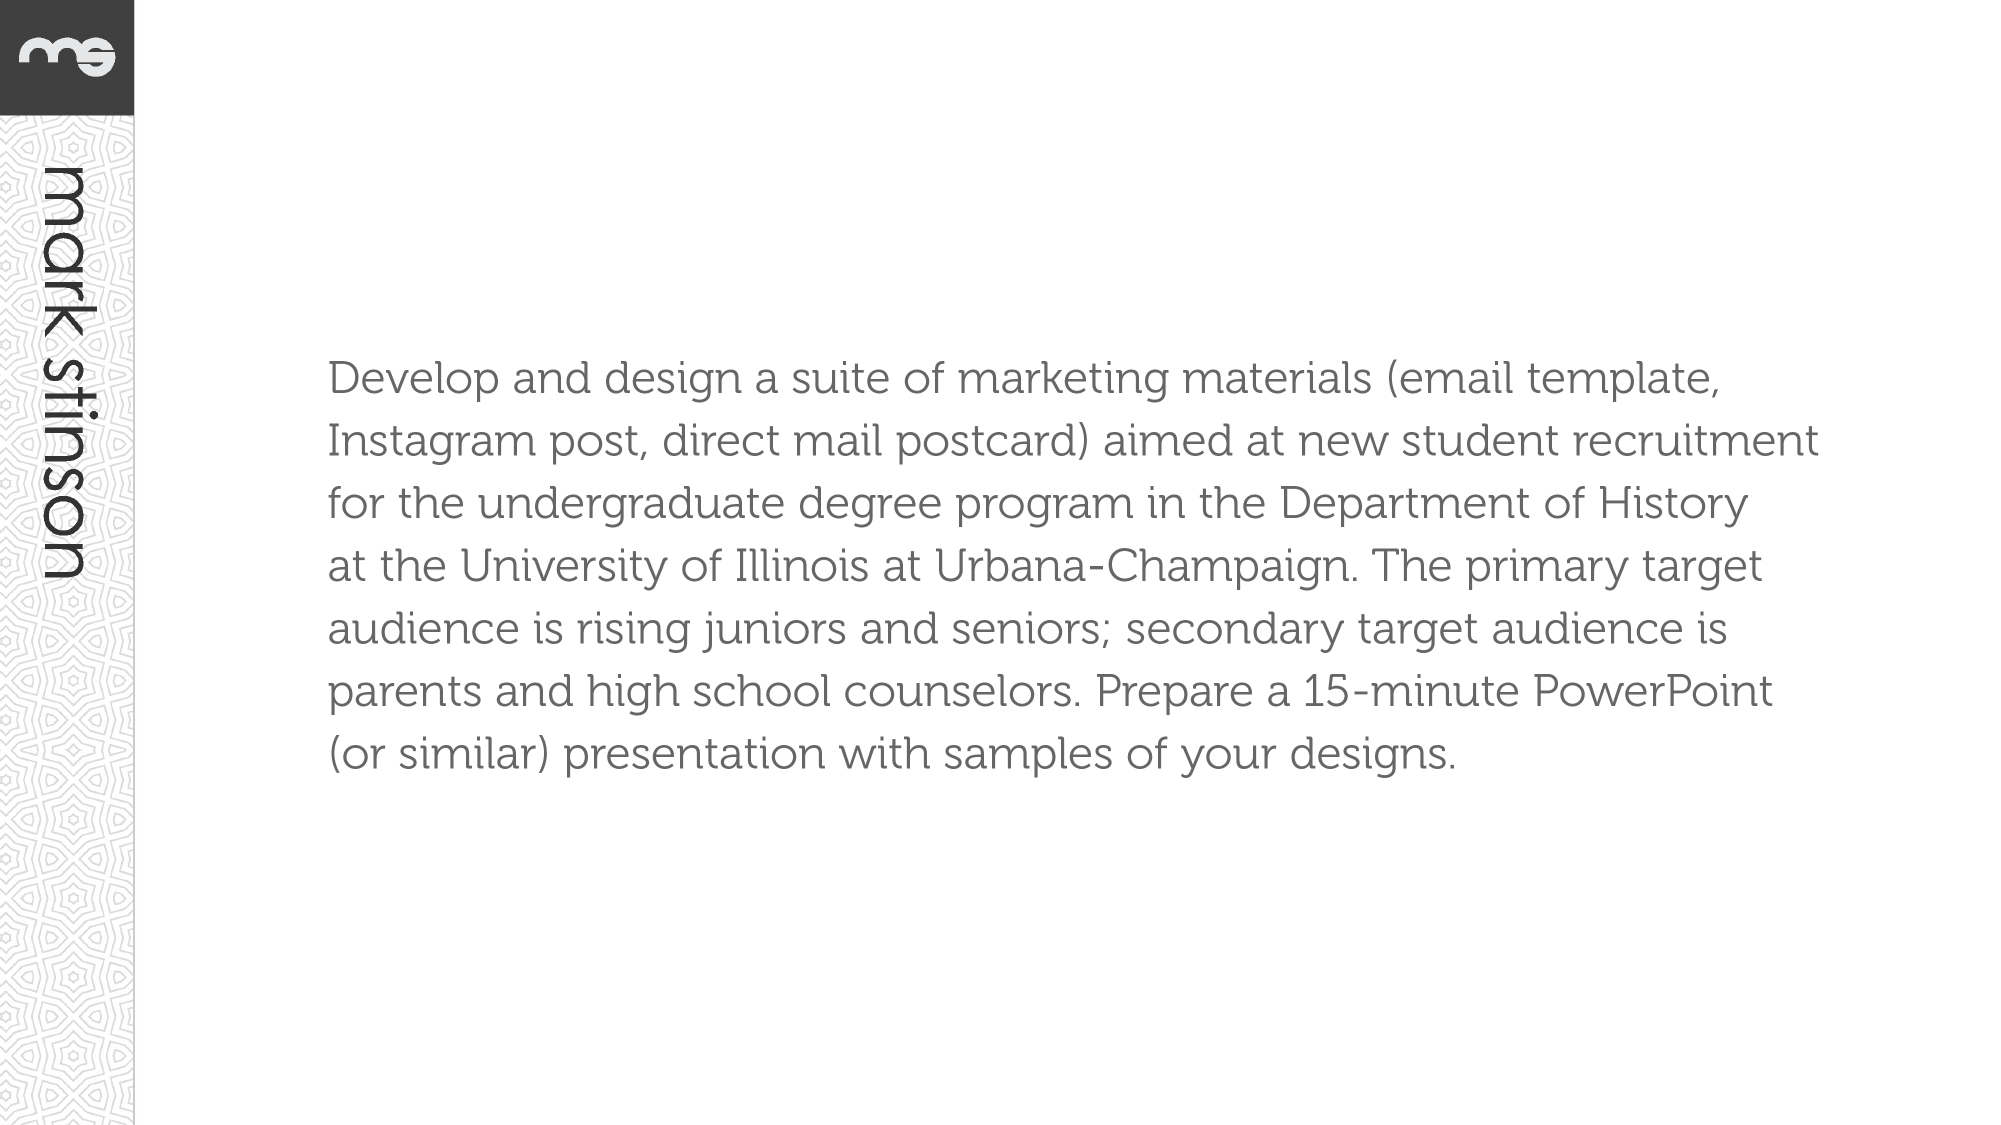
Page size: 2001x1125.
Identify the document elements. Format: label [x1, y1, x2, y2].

picture [0, 0, 141, 1125]
picture [239, 149, 1907, 984]
